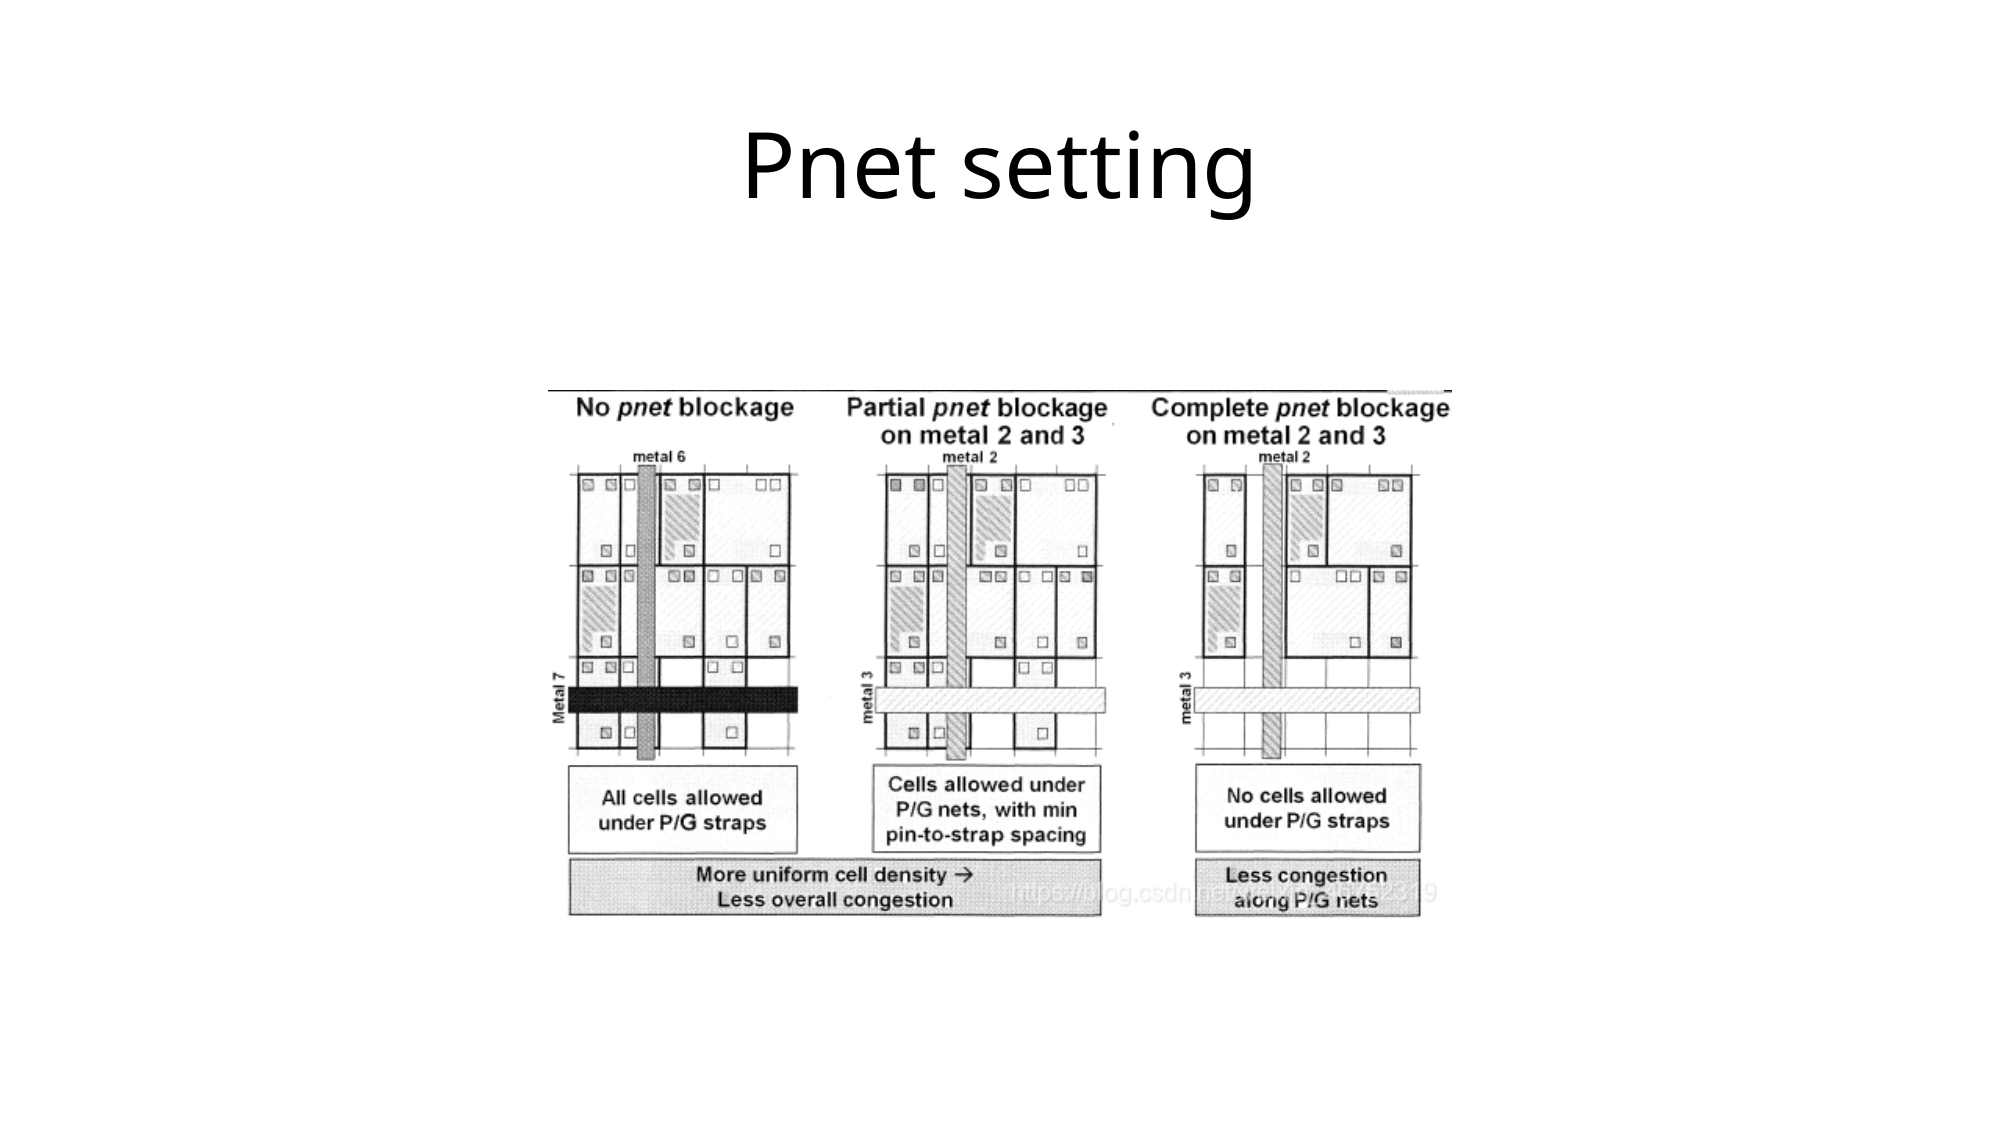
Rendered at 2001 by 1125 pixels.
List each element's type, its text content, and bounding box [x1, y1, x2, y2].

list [548, 390, 1452, 922]
title Pnet setting [137, 59, 1863, 278]
